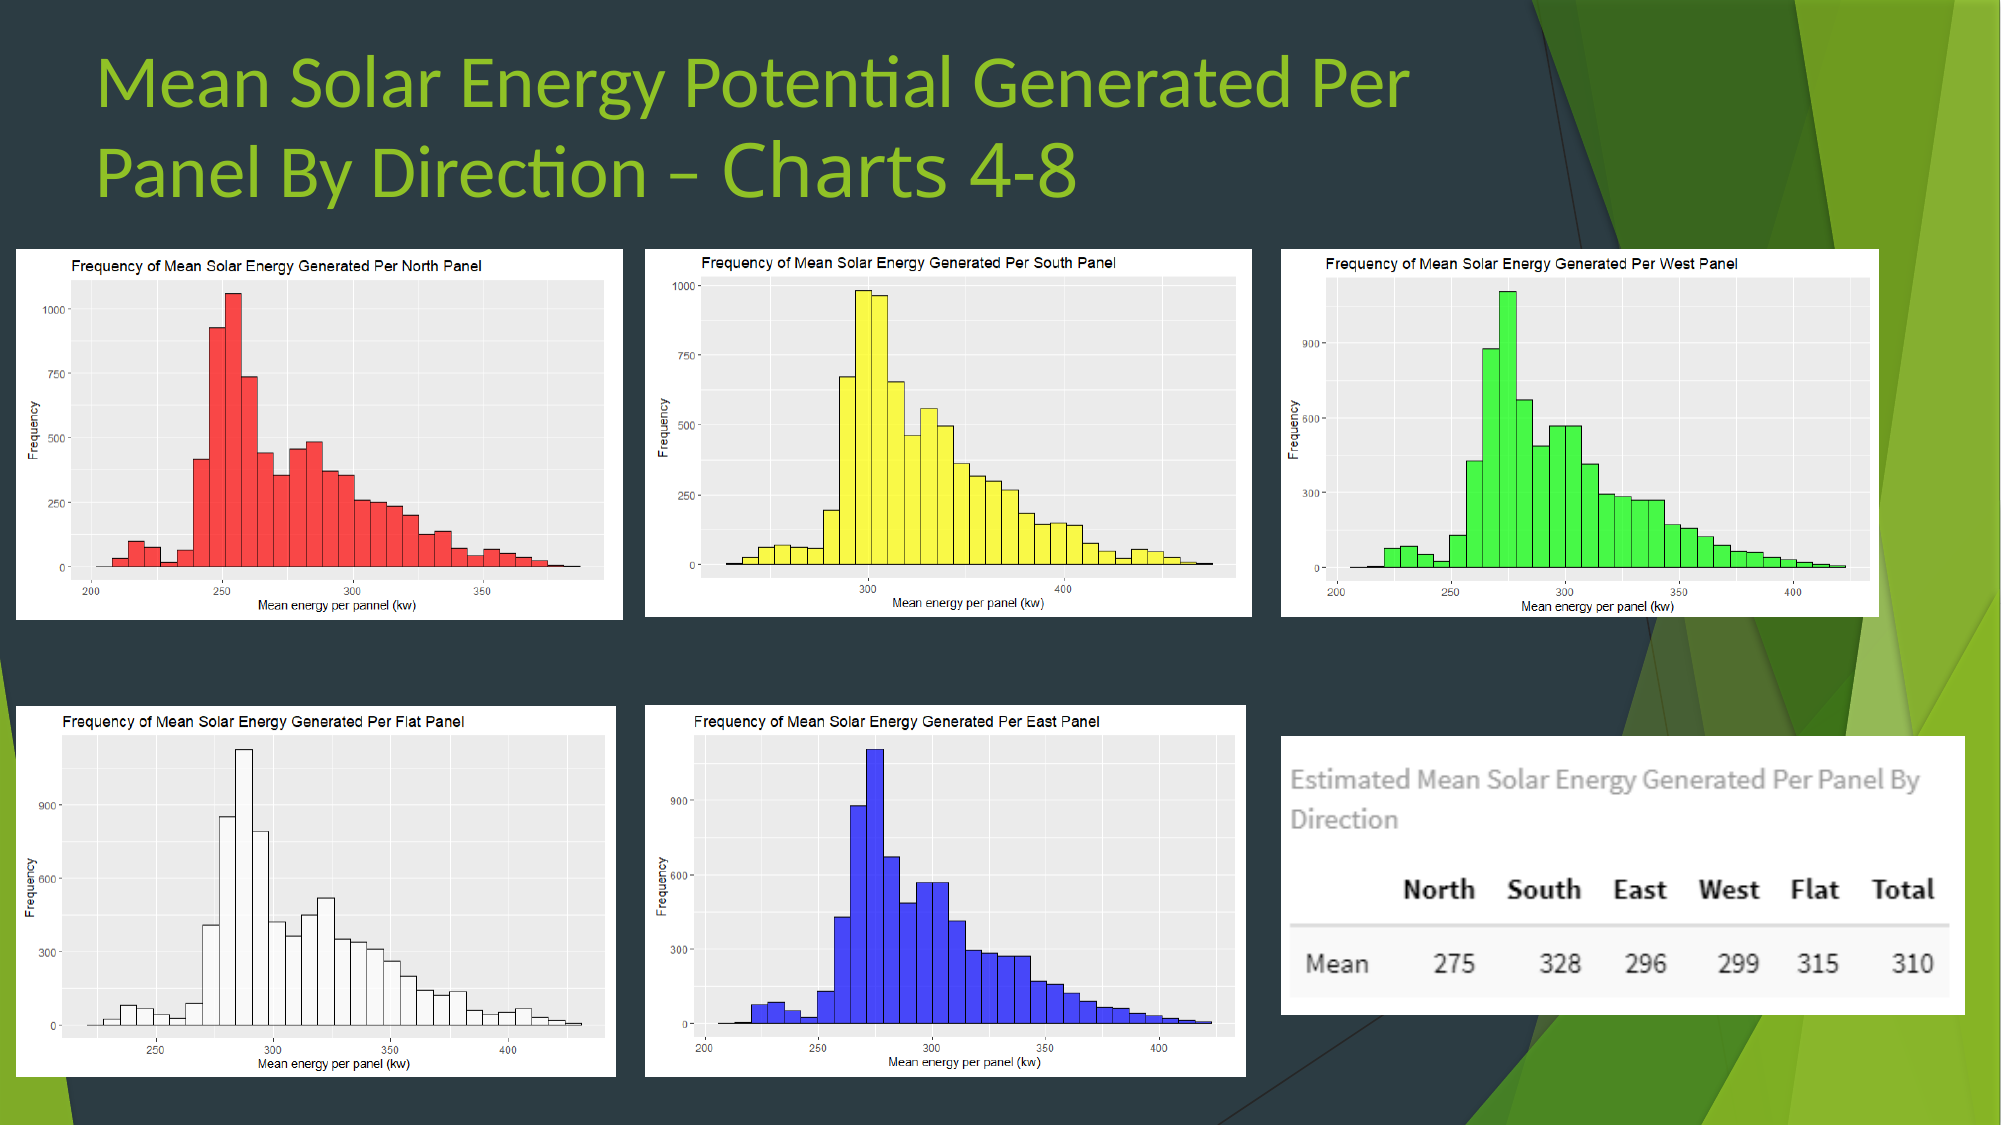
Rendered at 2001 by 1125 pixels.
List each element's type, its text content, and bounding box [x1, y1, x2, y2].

picture [1280, 736, 1965, 1016]
picture [644, 248, 1252, 618]
title Mean Solar Energy Potential Generated Per Panel By Direction – Charts 4-8 [80, 24, 1491, 242]
picture [15, 705, 617, 1077]
picture [1280, 248, 1879, 618]
picture [644, 704, 1246, 1077]
picture [15, 248, 623, 620]
